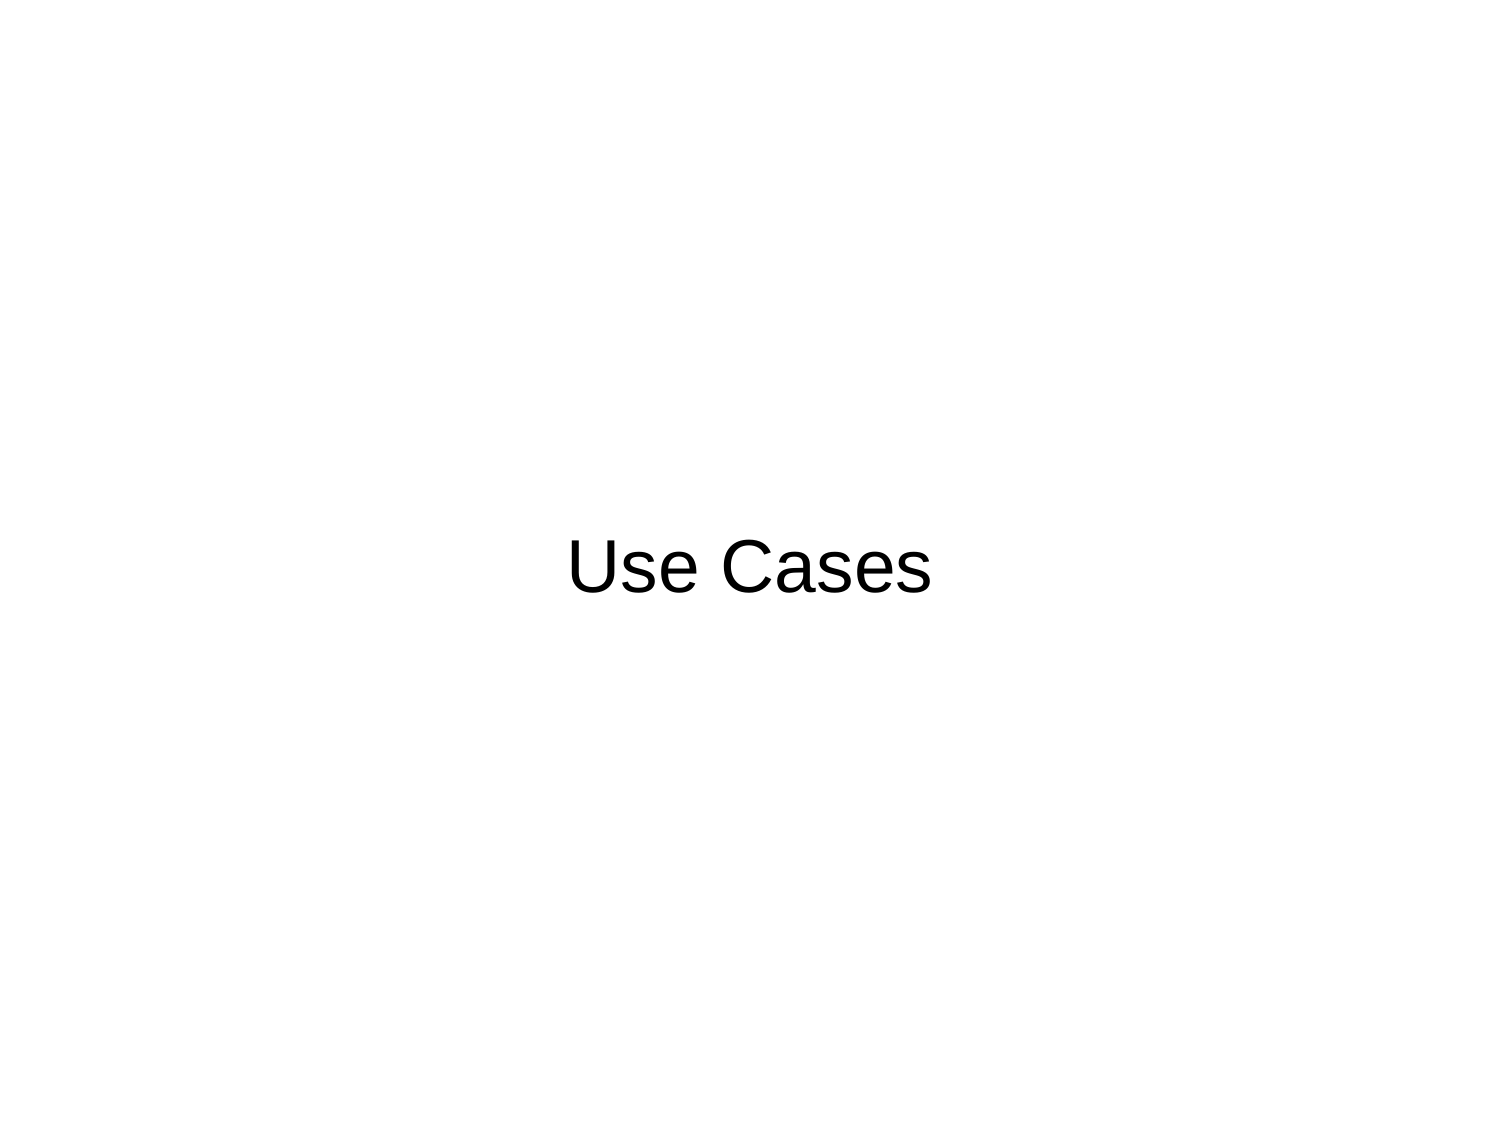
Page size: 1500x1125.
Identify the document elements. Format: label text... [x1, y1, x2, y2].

title Use Cases [51, 470, 1449, 655]
